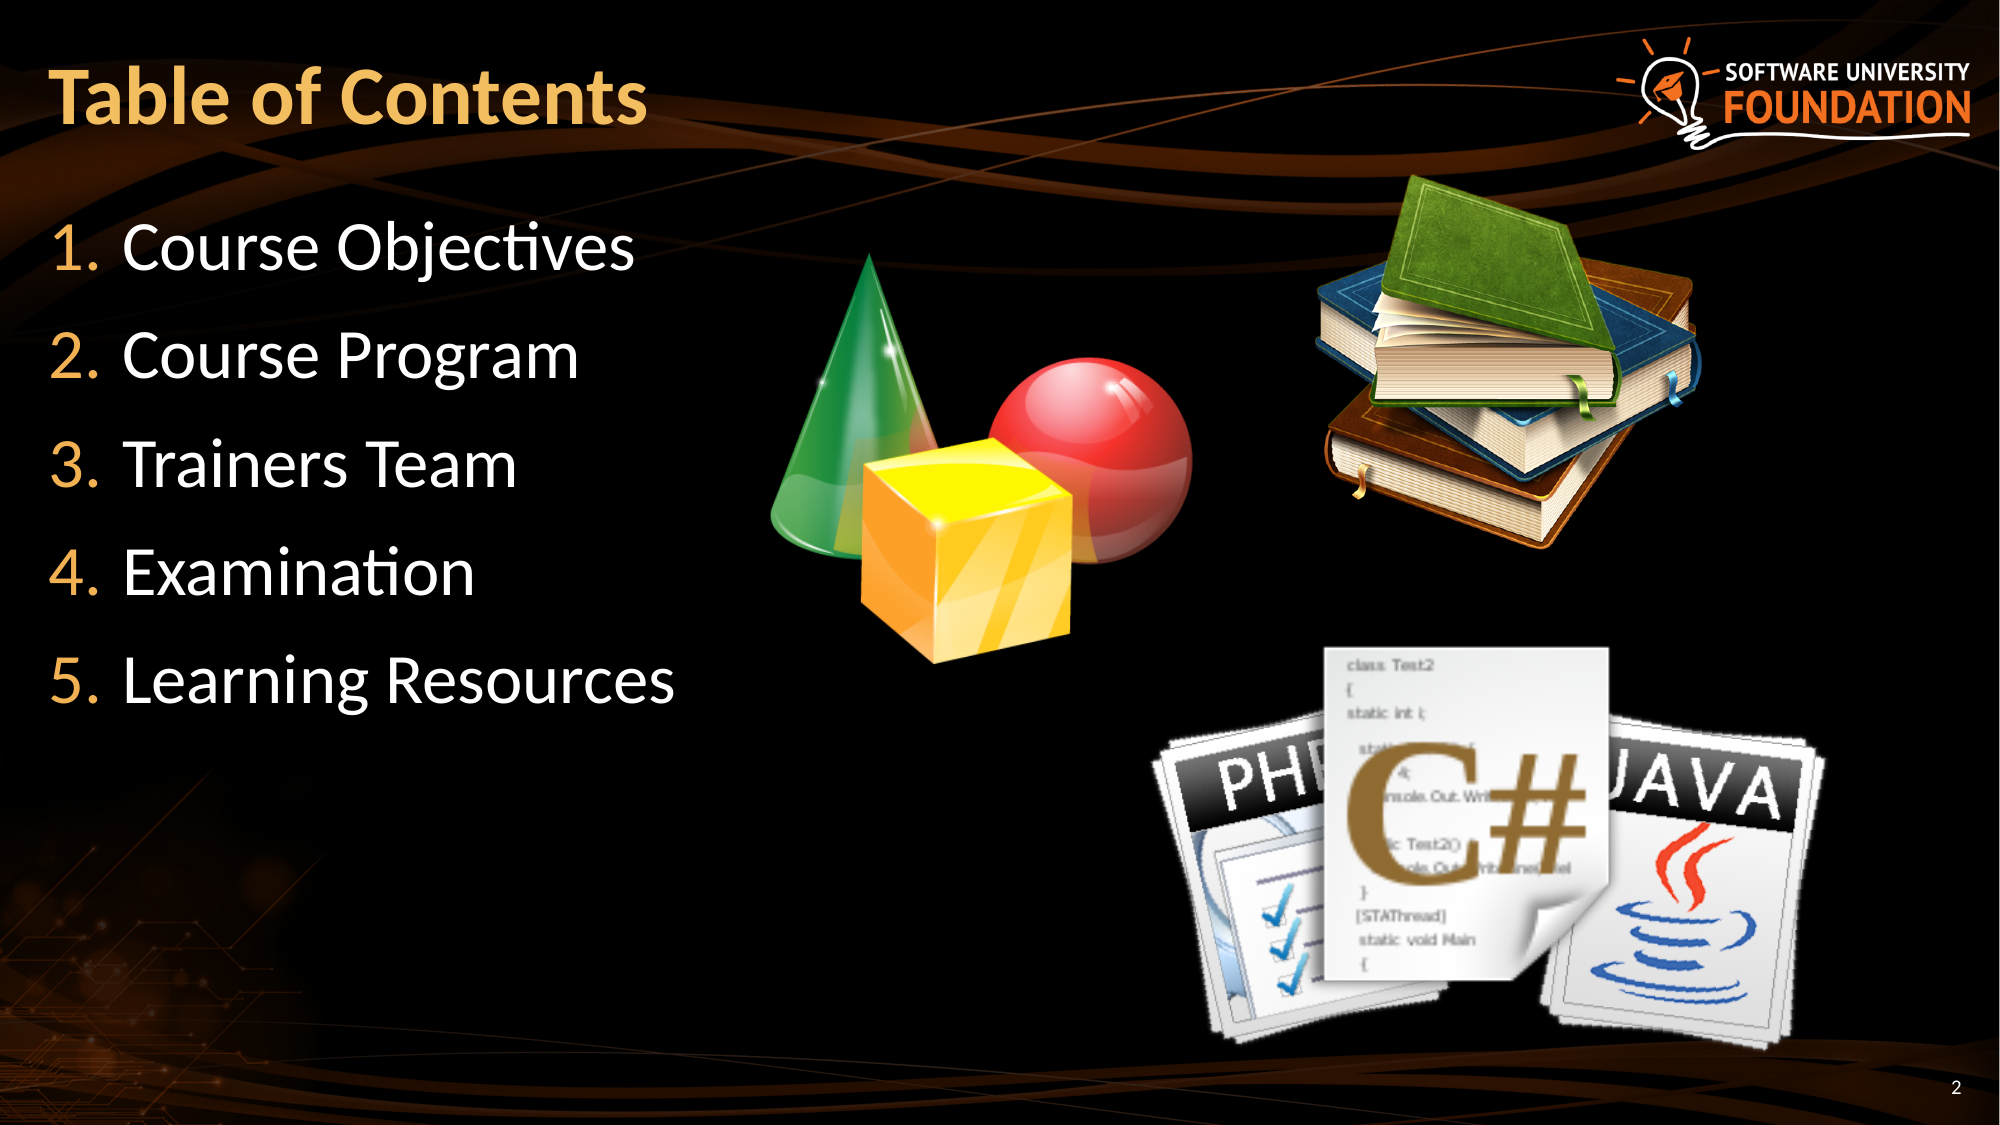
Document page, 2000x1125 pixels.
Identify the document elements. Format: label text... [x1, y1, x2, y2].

list Course Objectives Course Program Trainers Team Examination Learning Resources [31, 195, 1968, 1103]
title Table of Contents [30, 6, 1602, 189]
slide_number 2 [1897, 1070, 1968, 1103]
picture [0, 0, 2000, 1125]
